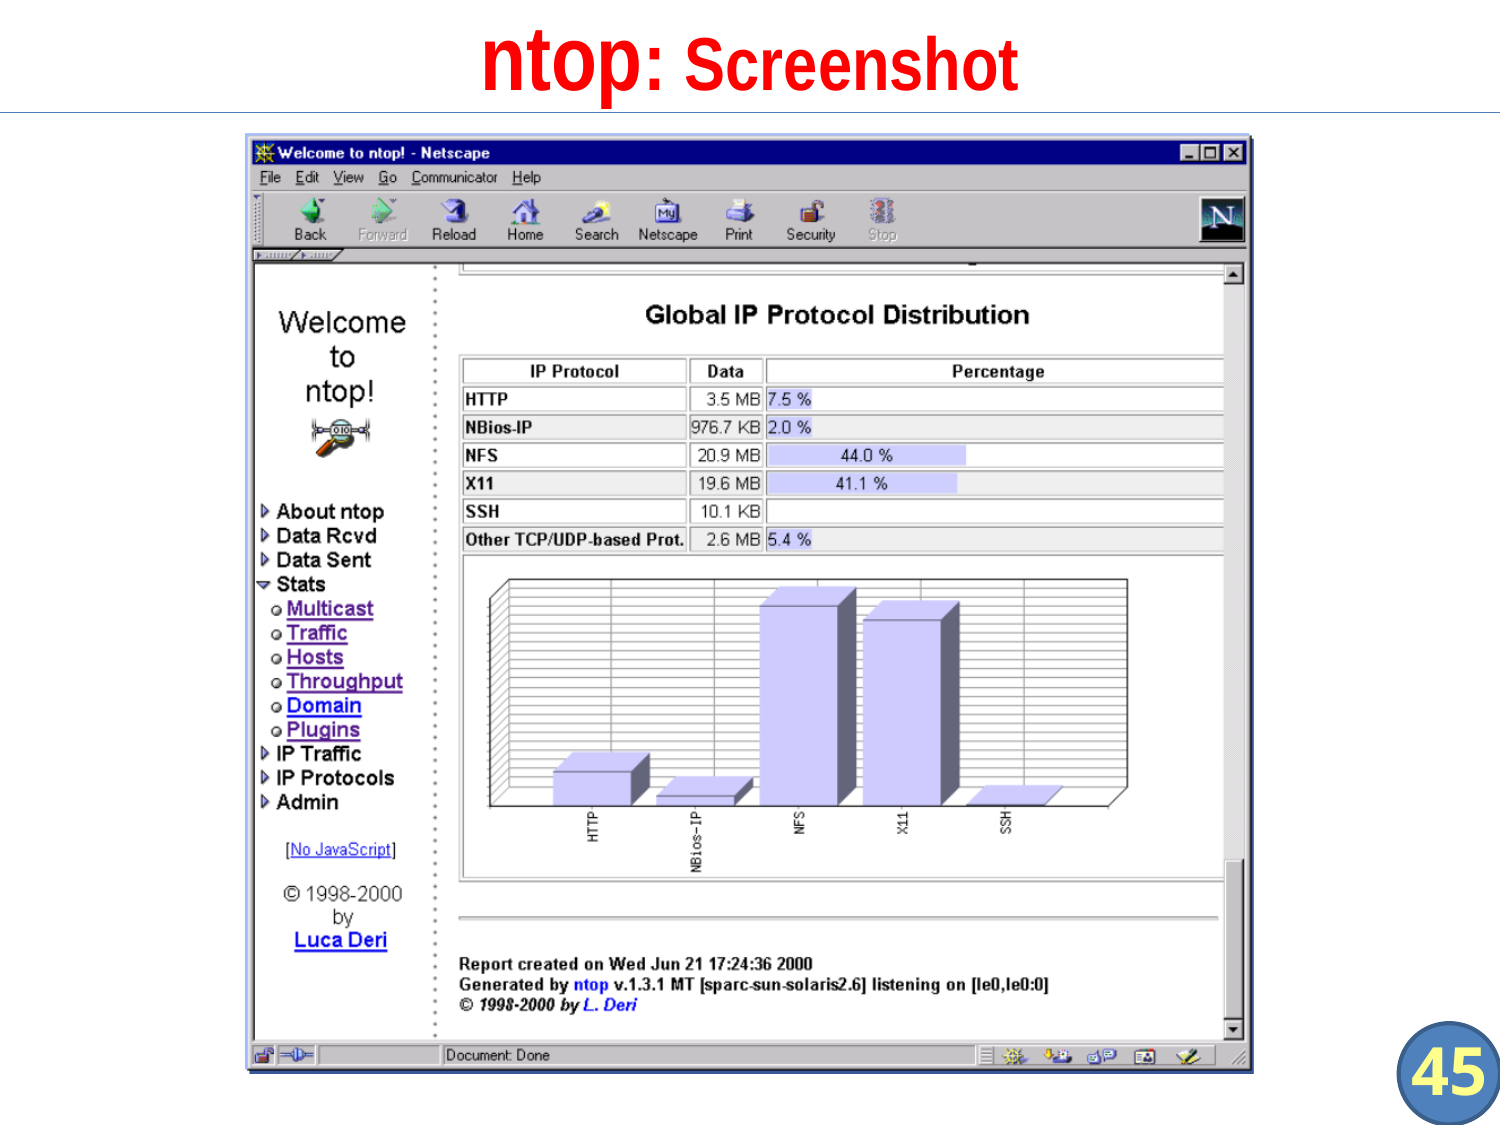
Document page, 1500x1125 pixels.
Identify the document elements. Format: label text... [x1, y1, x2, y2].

slide_number 45 [1399, 1023, 1500, 1125]
picture [244, 131, 1256, 1075]
title ntop: Screenshot [0, 0, 1500, 113]
